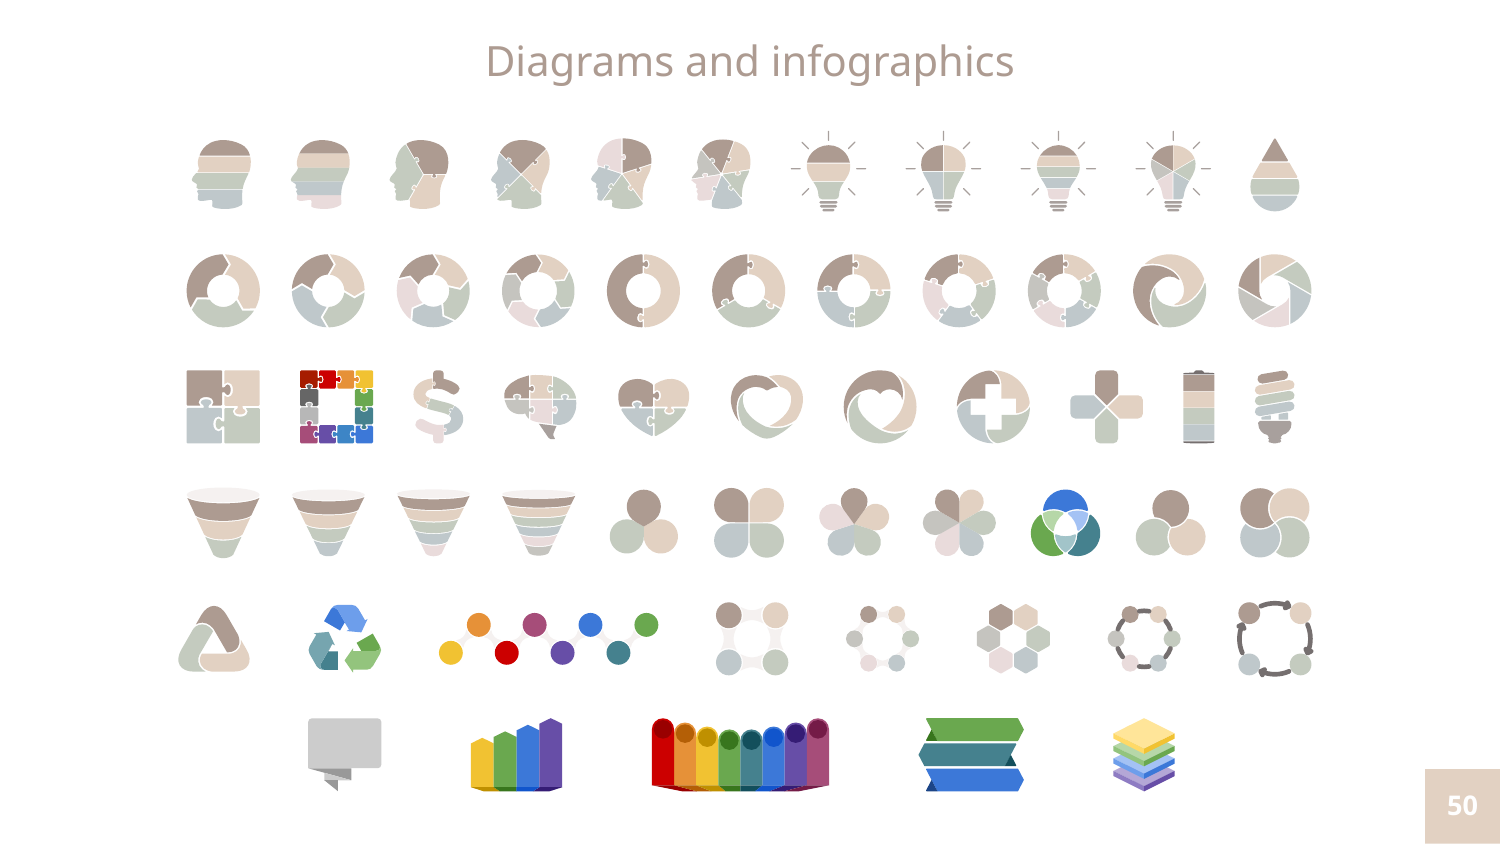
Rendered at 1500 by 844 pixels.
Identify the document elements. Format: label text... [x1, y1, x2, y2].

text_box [905, 130, 982, 212]
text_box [438, 612, 659, 665]
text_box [1250, 137, 1300, 212]
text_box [590, 137, 653, 212]
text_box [307, 718, 382, 792]
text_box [186, 370, 260, 444]
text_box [501, 253, 576, 328]
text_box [715, 601, 789, 676]
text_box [1020, 130, 1097, 212]
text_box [712, 485, 786, 560]
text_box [790, 130, 867, 212]
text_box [291, 489, 366, 557]
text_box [845, 605, 920, 672]
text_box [606, 489, 681, 557]
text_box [291, 254, 365, 328]
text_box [1238, 601, 1312, 676]
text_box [1132, 489, 1207, 556]
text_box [922, 254, 996, 328]
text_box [730, 374, 804, 439]
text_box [1027, 254, 1102, 328]
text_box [396, 489, 471, 557]
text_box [922, 487, 997, 559]
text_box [1132, 254, 1207, 328]
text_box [1238, 487, 1312, 558]
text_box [956, 370, 1031, 444]
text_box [470, 717, 563, 792]
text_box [1183, 370, 1215, 444]
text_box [1070, 370, 1144, 444]
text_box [490, 137, 552, 212]
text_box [389, 137, 452, 212]
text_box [177, 605, 251, 672]
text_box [1238, 253, 1312, 328]
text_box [1113, 717, 1175, 792]
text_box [396, 254, 470, 328]
title Diagrams and infographics [140, 40, 1360, 106]
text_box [290, 137, 351, 212]
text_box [1135, 130, 1212, 212]
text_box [606, 254, 681, 328]
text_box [186, 254, 261, 328]
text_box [1027, 489, 1102, 557]
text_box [651, 717, 830, 792]
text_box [503, 374, 577, 440]
slide_number ‹#› [1425, 769, 1500, 844]
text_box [413, 370, 464, 444]
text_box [191, 137, 252, 212]
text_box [976, 603, 1051, 674]
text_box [308, 604, 382, 673]
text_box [711, 253, 786, 328]
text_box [817, 253, 891, 328]
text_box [1107, 605, 1181, 672]
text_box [186, 487, 260, 559]
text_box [299, 370, 374, 444]
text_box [690, 137, 752, 212]
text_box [501, 489, 576, 556]
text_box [1254, 369, 1296, 444]
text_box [918, 717, 1025, 792]
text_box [616, 377, 691, 437]
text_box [817, 487, 891, 558]
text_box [843, 370, 917, 444]
